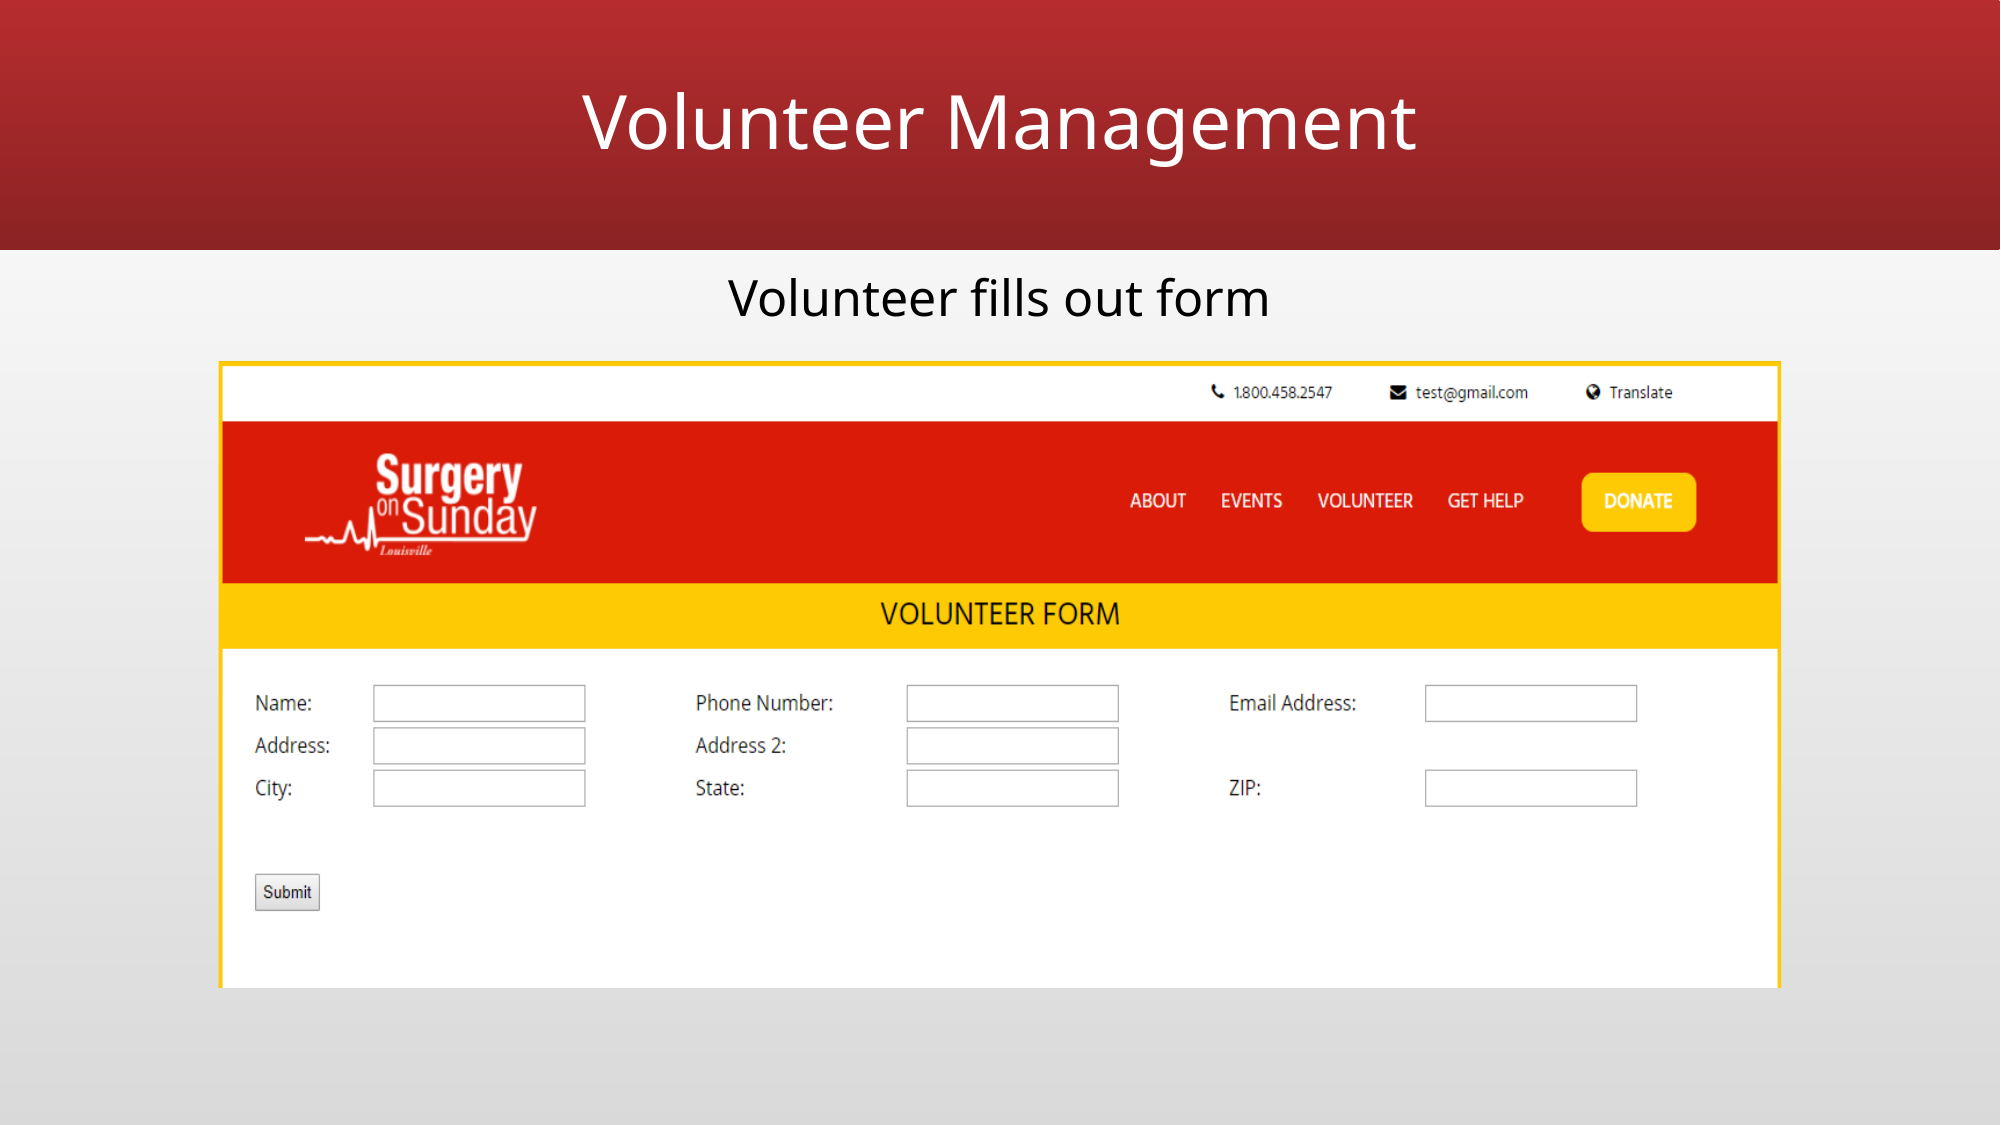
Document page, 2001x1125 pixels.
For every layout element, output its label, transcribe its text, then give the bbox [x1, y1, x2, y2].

title Volunteer Management [174, 16, 1825, 234]
picture [218, 360, 1782, 988]
text_box Volunteer fills out form [0, 259, 2000, 335]
